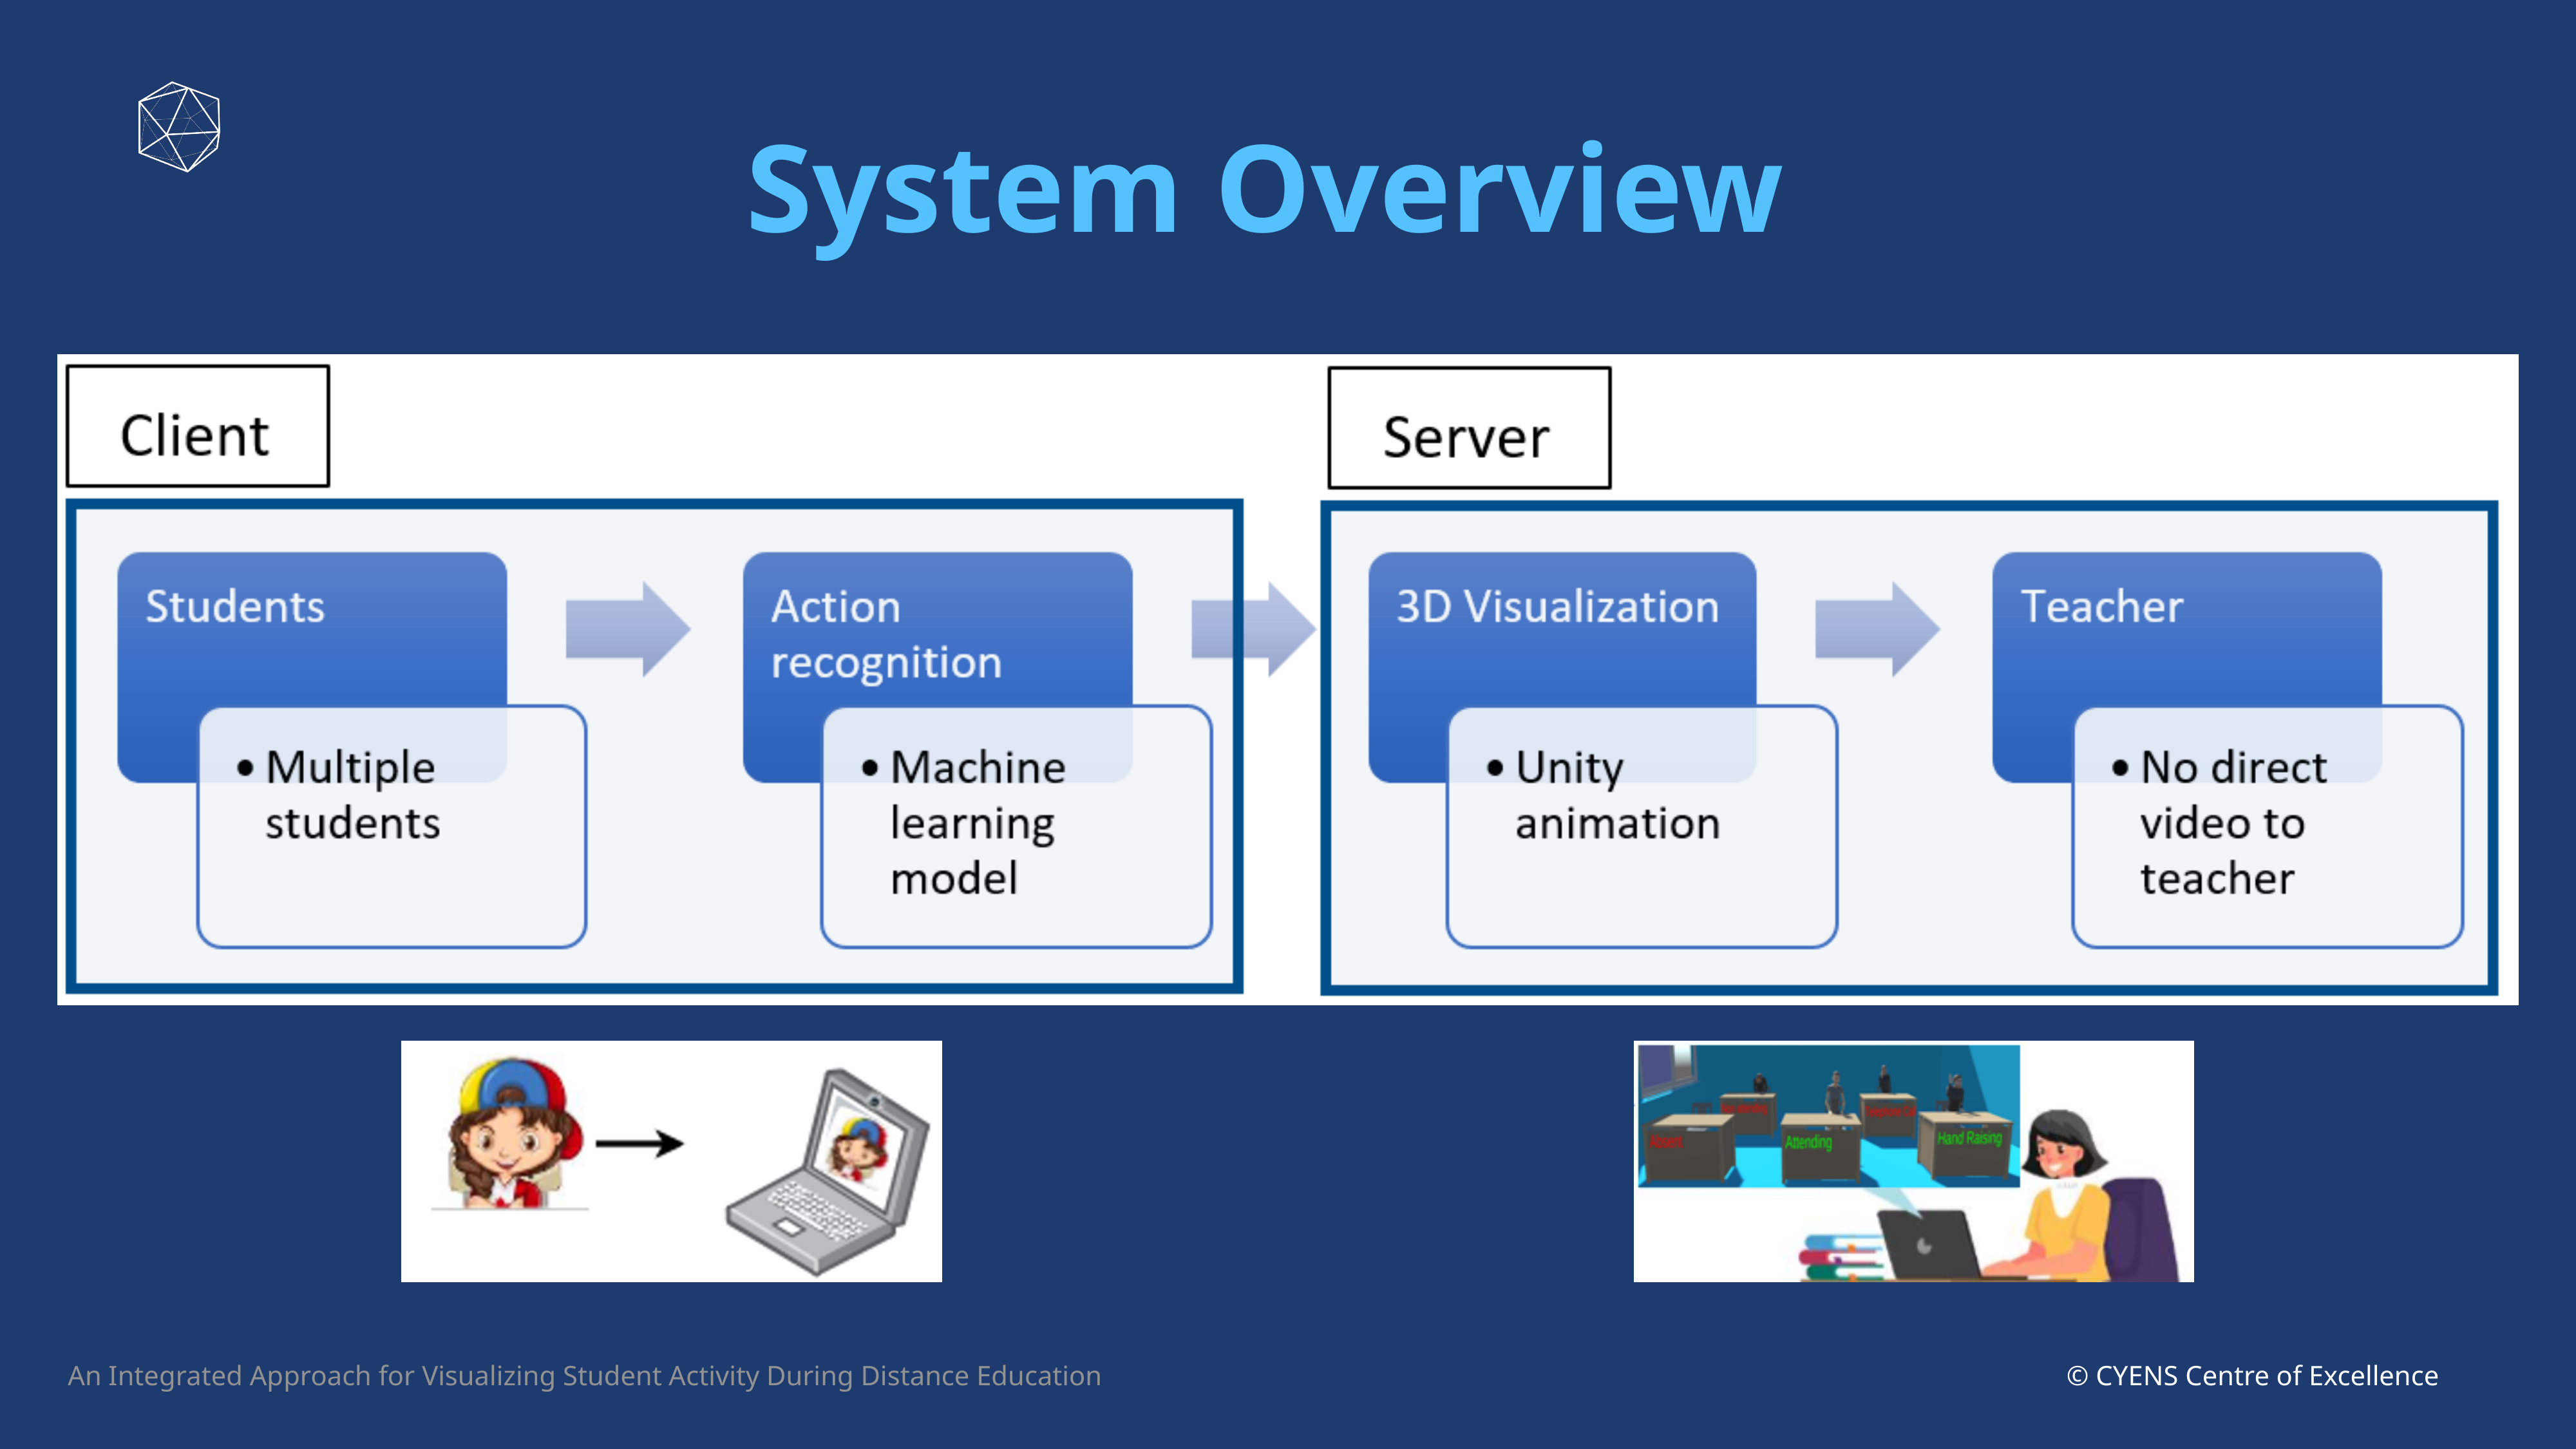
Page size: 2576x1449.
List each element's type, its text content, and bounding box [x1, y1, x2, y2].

text_box System Overview [95, 106, 2434, 262]
text_box An Integrated Approach for Visualizing Student Activity During Distance Education [62, 1353, 1108, 1397]
picture [57, 354, 2519, 1006]
text_box © CYENS Centre of Excellence [2061, 1353, 2445, 1397]
picture [138, 81, 220, 173]
picture [1634, 1041, 2194, 1282]
picture [401, 1041, 942, 1282]
